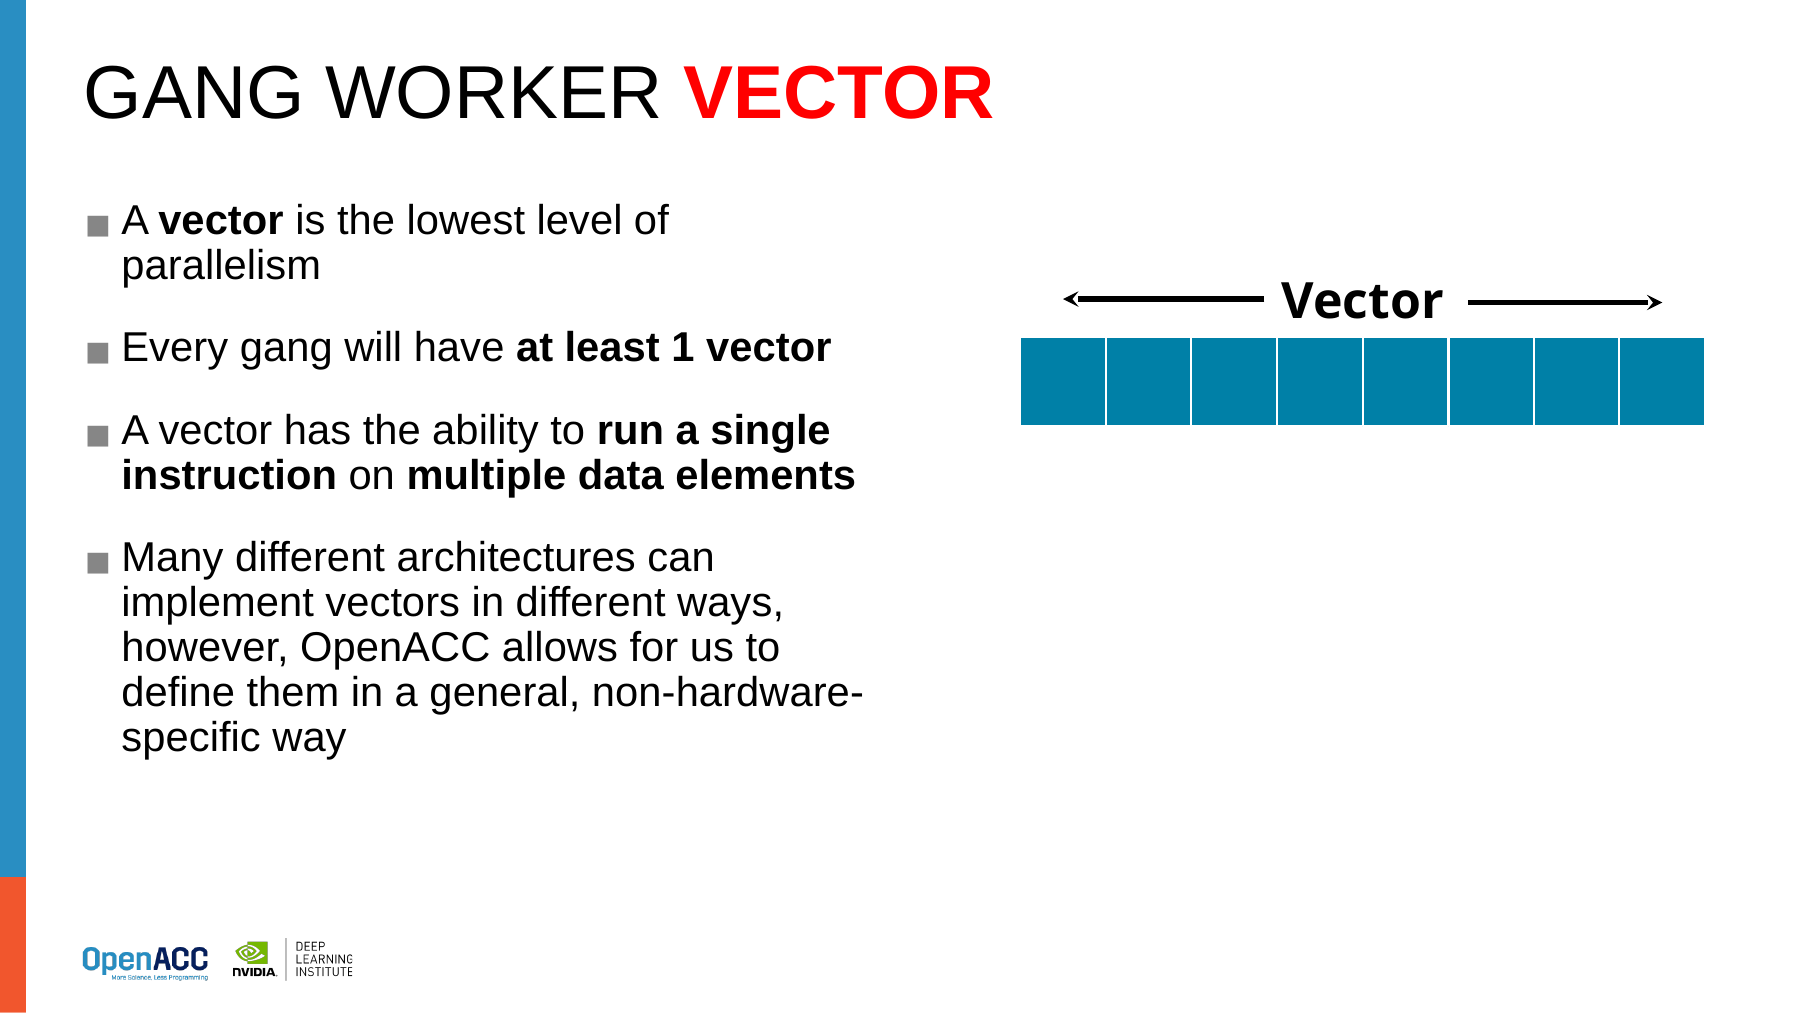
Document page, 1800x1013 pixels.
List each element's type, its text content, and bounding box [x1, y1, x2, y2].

picture [81, 946, 208, 981]
text_box [1448, 337, 1534, 427]
text_box [1020, 336, 1105, 427]
text_box [1619, 336, 1706, 427]
text_box Vector [1131, 261, 1595, 337]
text_box [1277, 337, 1362, 427]
picture [233, 938, 353, 981]
text_box [1362, 337, 1448, 427]
list A vector is the lowest level of parallelism Every gang will have at least 1 vector A vector has the ability to run a single instruction on multiple data elements Many different architectures can implement vectors in different ways, however, OpenACC allows for us to define them in a general, non-hardware-specific way [68, 190, 890, 925]
text_box [1534, 336, 1619, 427]
title GANG WORKER VECTOR [68, 45, 1706, 143]
text_box [1105, 336, 1191, 427]
text_box [1191, 337, 1277, 427]
